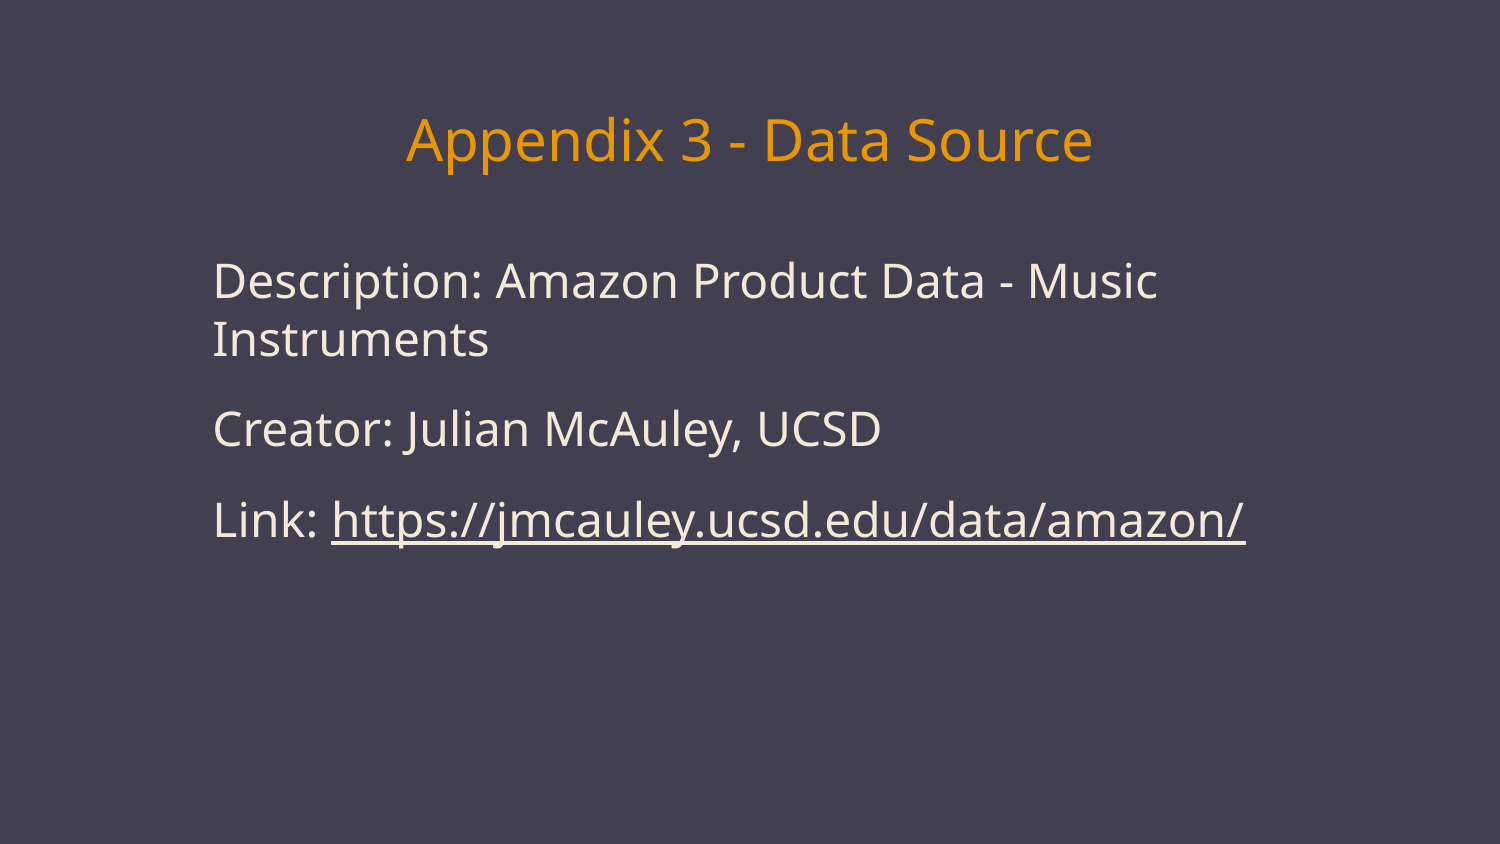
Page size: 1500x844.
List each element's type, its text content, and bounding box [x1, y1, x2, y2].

list Description: Amazon Product Data - Music Instruments Creator: Julian McAuley, UCSD Link: https://jmcauley.ucsd.edu/data/amazon/ [197, 235, 1337, 569]
title Appendix 3 - Data Source [116, 88, 1383, 182]
